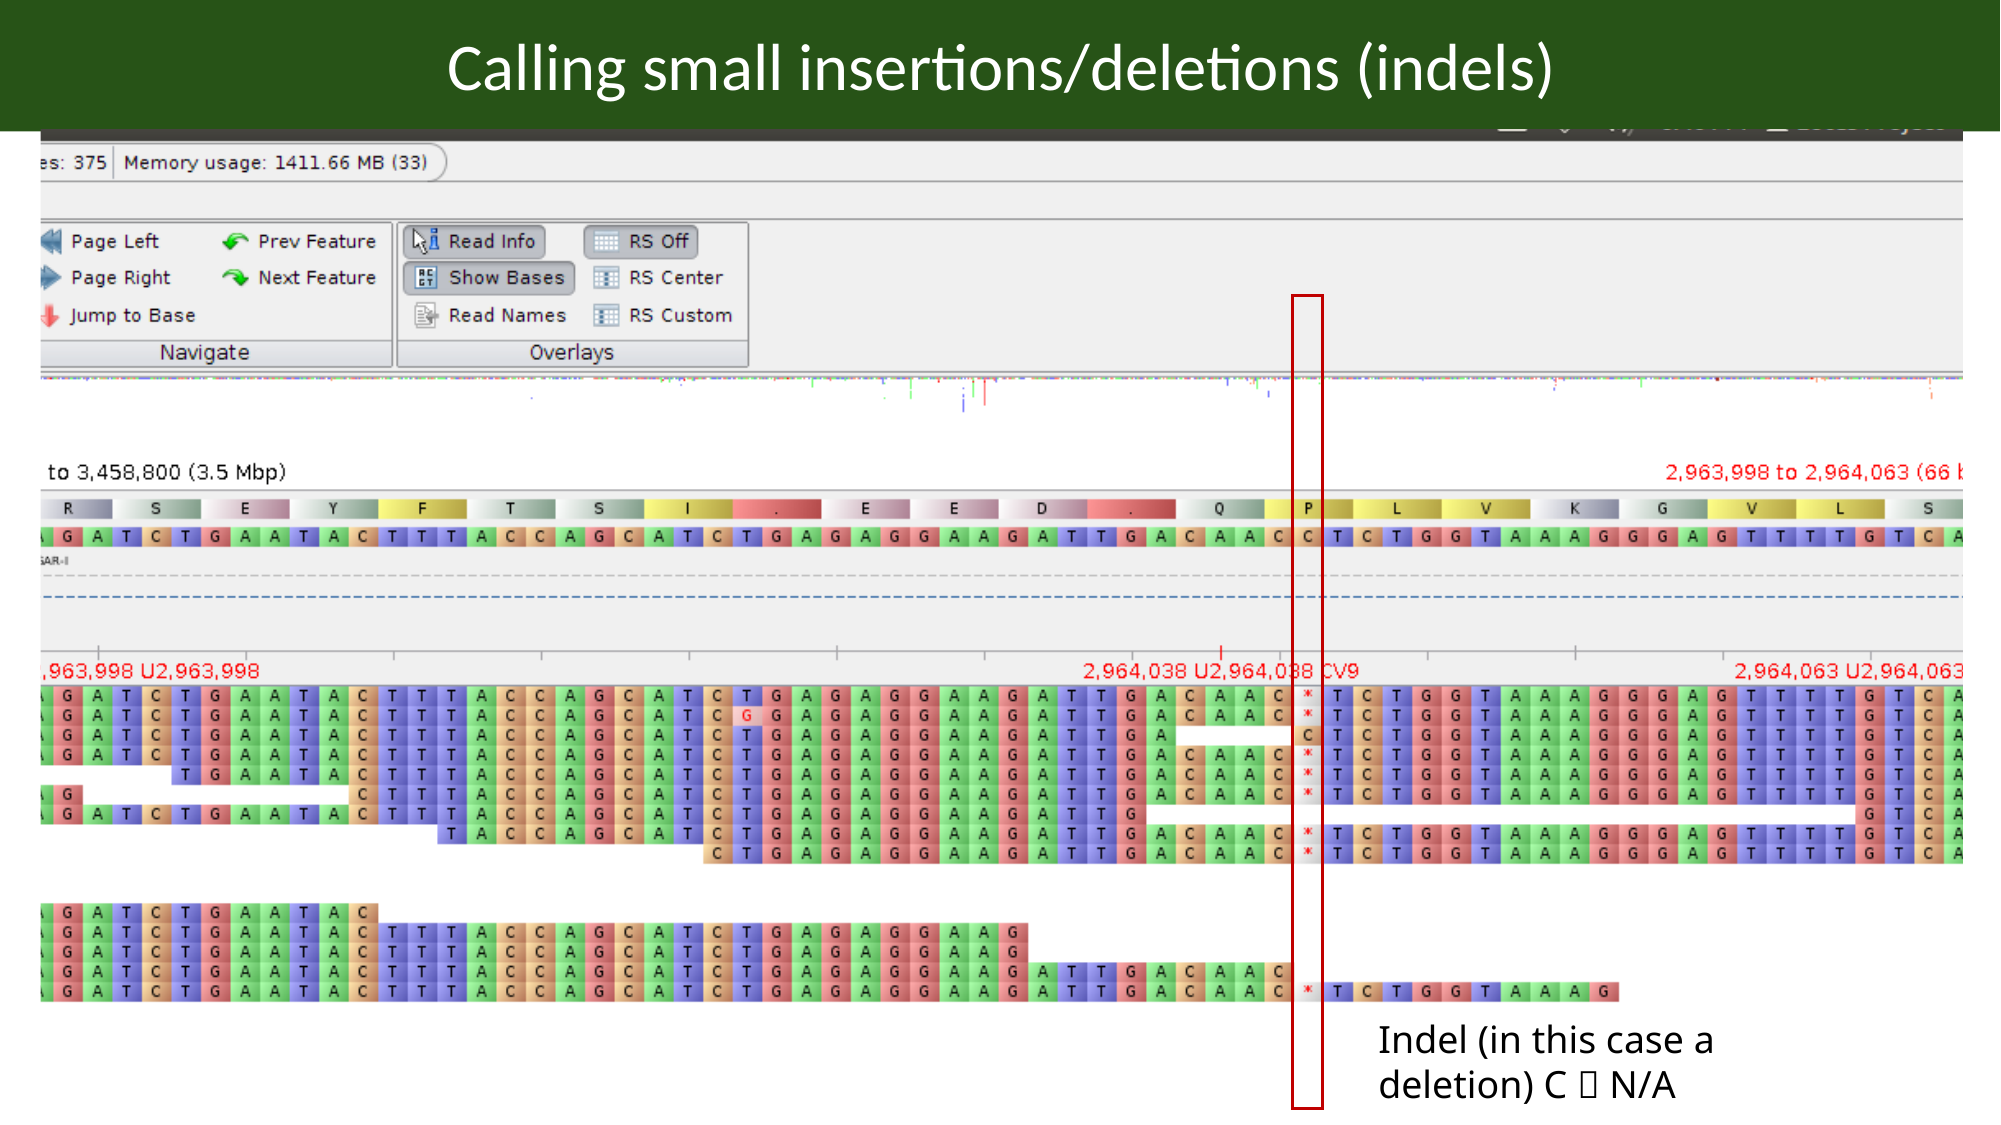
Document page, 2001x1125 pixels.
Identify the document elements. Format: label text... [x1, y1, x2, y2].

text_box [1291, 1010, 1324, 1110]
text_box Indel (in this case a deletion) C  N/A [1363, 1010, 1798, 1114]
picture [40, 128, 1964, 1010]
text_box [0, 0, 2000, 133]
text_box Calling small insertions/deletions (indels) [4, 16, 1999, 112]
